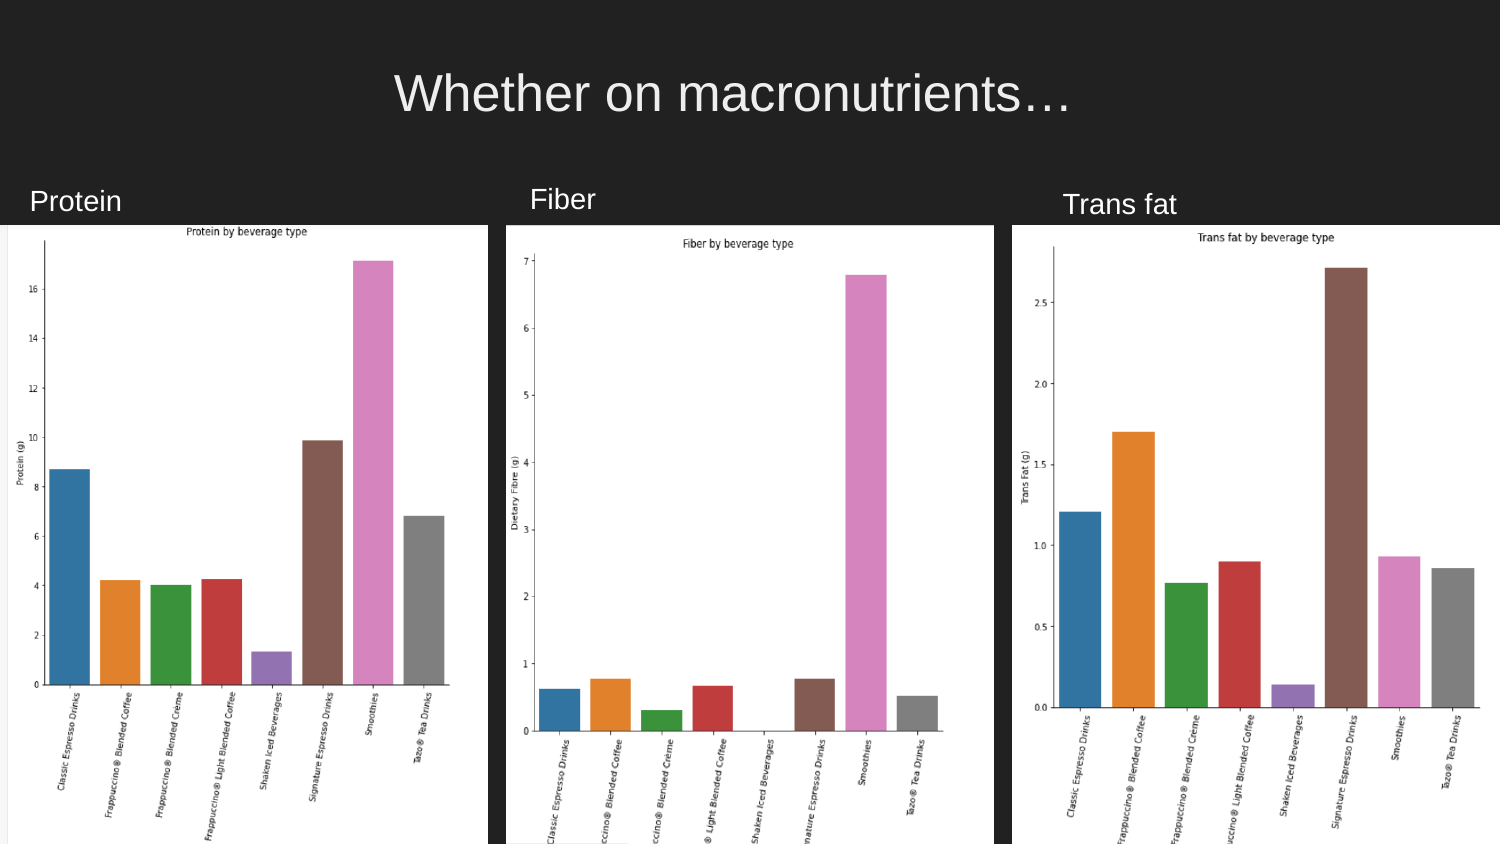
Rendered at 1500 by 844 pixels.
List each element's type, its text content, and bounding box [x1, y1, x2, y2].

text_box Fiber [514, 165, 1026, 230]
text_box Protein [14, 167, 470, 224]
text_box Whether on macronutrients… [70, 44, 1398, 138]
picture [506, 225, 994, 844]
picture [0, 225, 488, 844]
picture [1012, 225, 1500, 844]
text_box Trans fat [1047, 169, 1491, 224]
